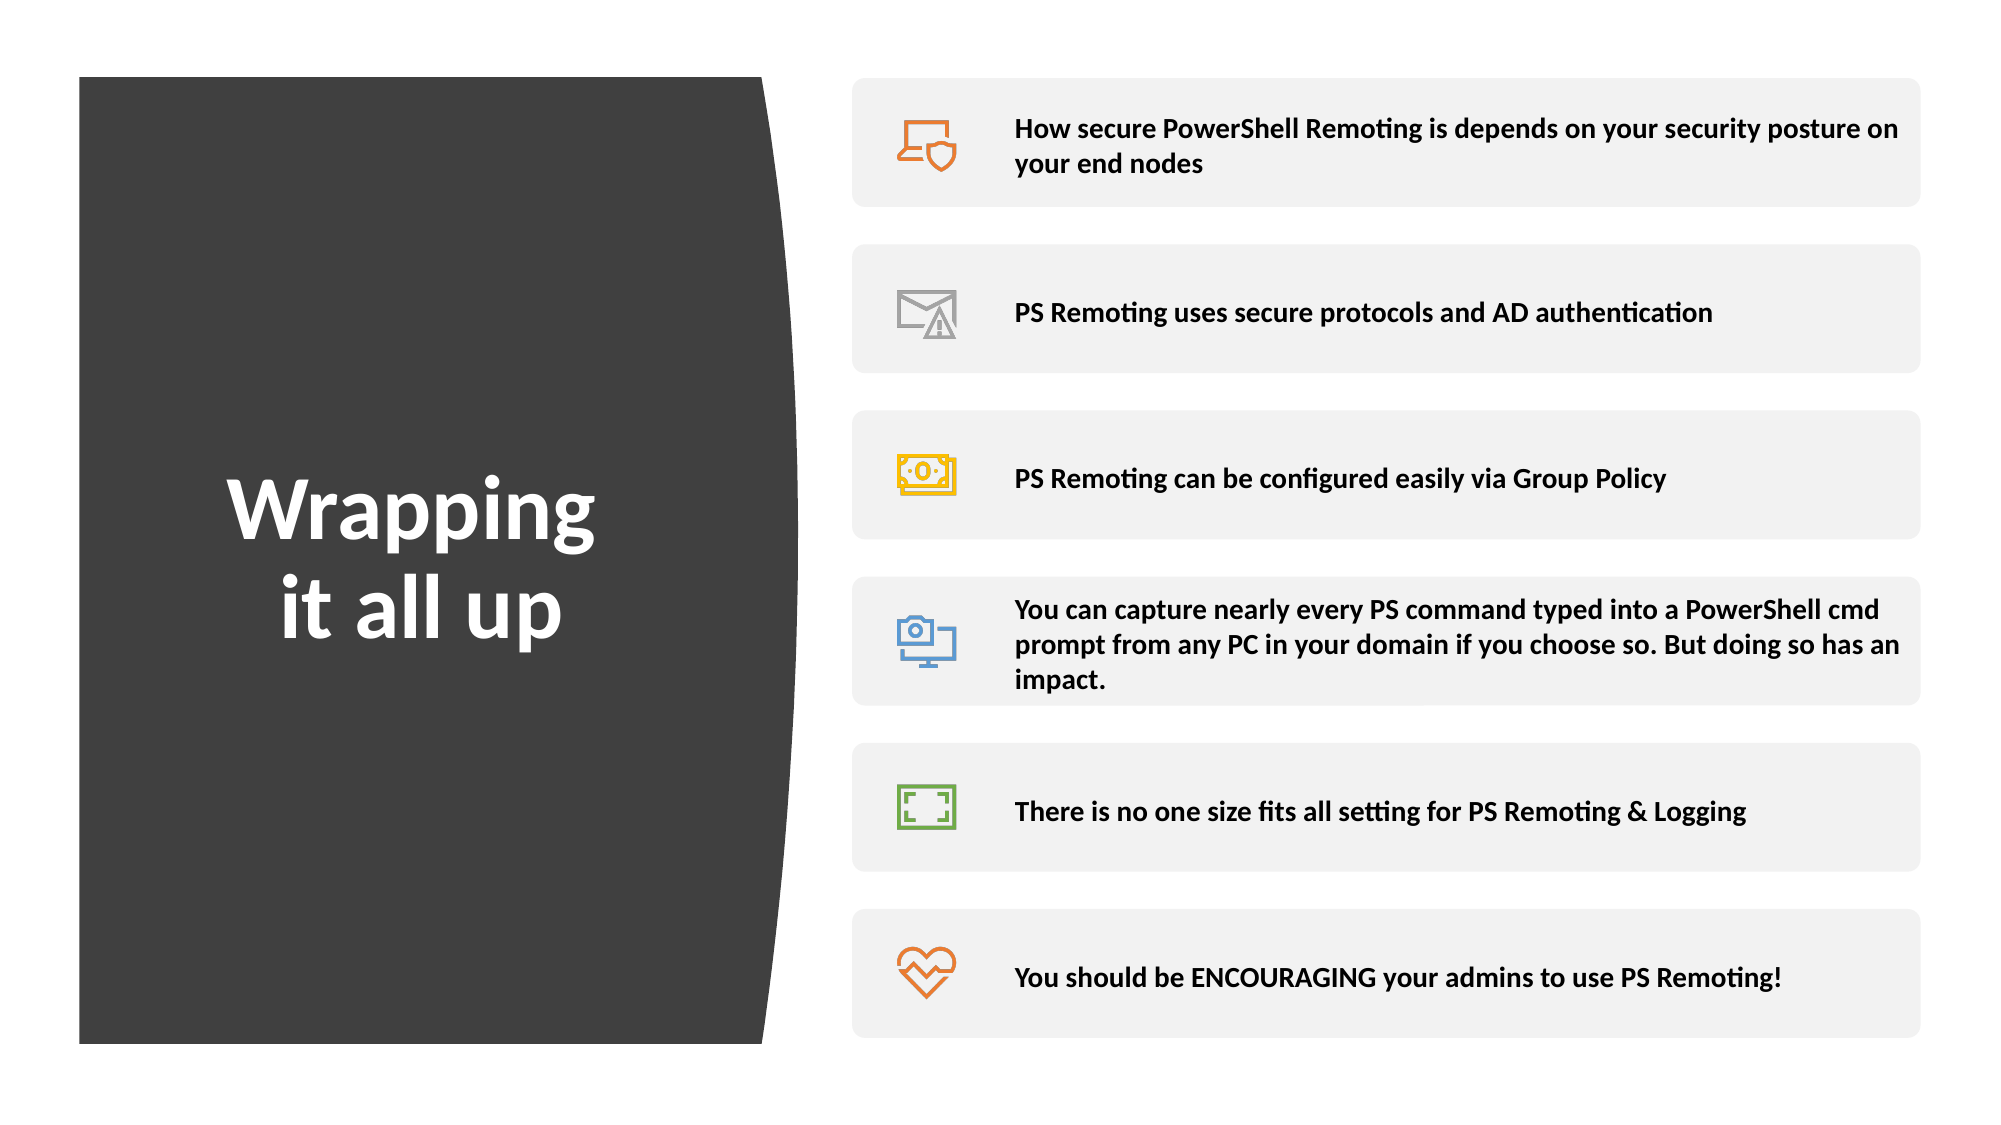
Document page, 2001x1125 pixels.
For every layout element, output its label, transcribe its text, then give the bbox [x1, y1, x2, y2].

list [852, 77, 1921, 1043]
text_box [78, 76, 800, 1045]
title Wrapping it all up [141, 166, 702, 953]
